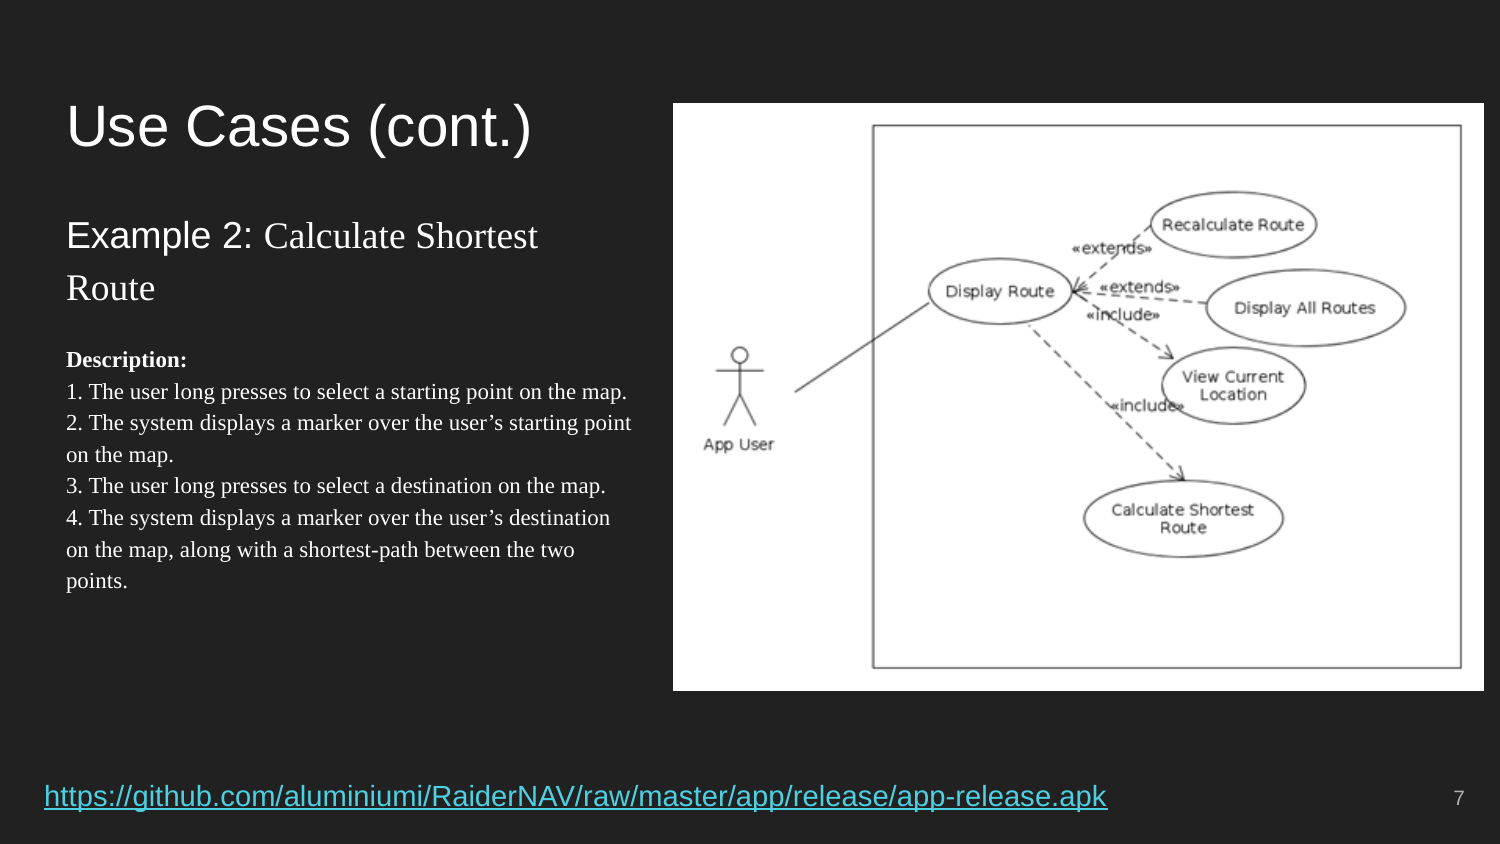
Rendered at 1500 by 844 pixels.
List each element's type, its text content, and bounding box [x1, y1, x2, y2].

slide_number 7 [1389, 764, 1480, 830]
picture [673, 102, 1484, 691]
title Use Cases (cont.) [51, 72, 1449, 167]
list Example 2: Calculate Shortest Route Description: 1. The user long presses to select a starting point on the map. 2. The system displays a marker over the user’s starting point on the map. 3. The user long presses to select a destination on the map. 4. The system displays a marker over the user’s destination on the map, along with a shortest-path between the two points. [51, 189, 650, 750]
list https://github.com/aluminiumi/RaiderNAV/raw/master/app/release/app-release.apk [0, 757, 1124, 838]
